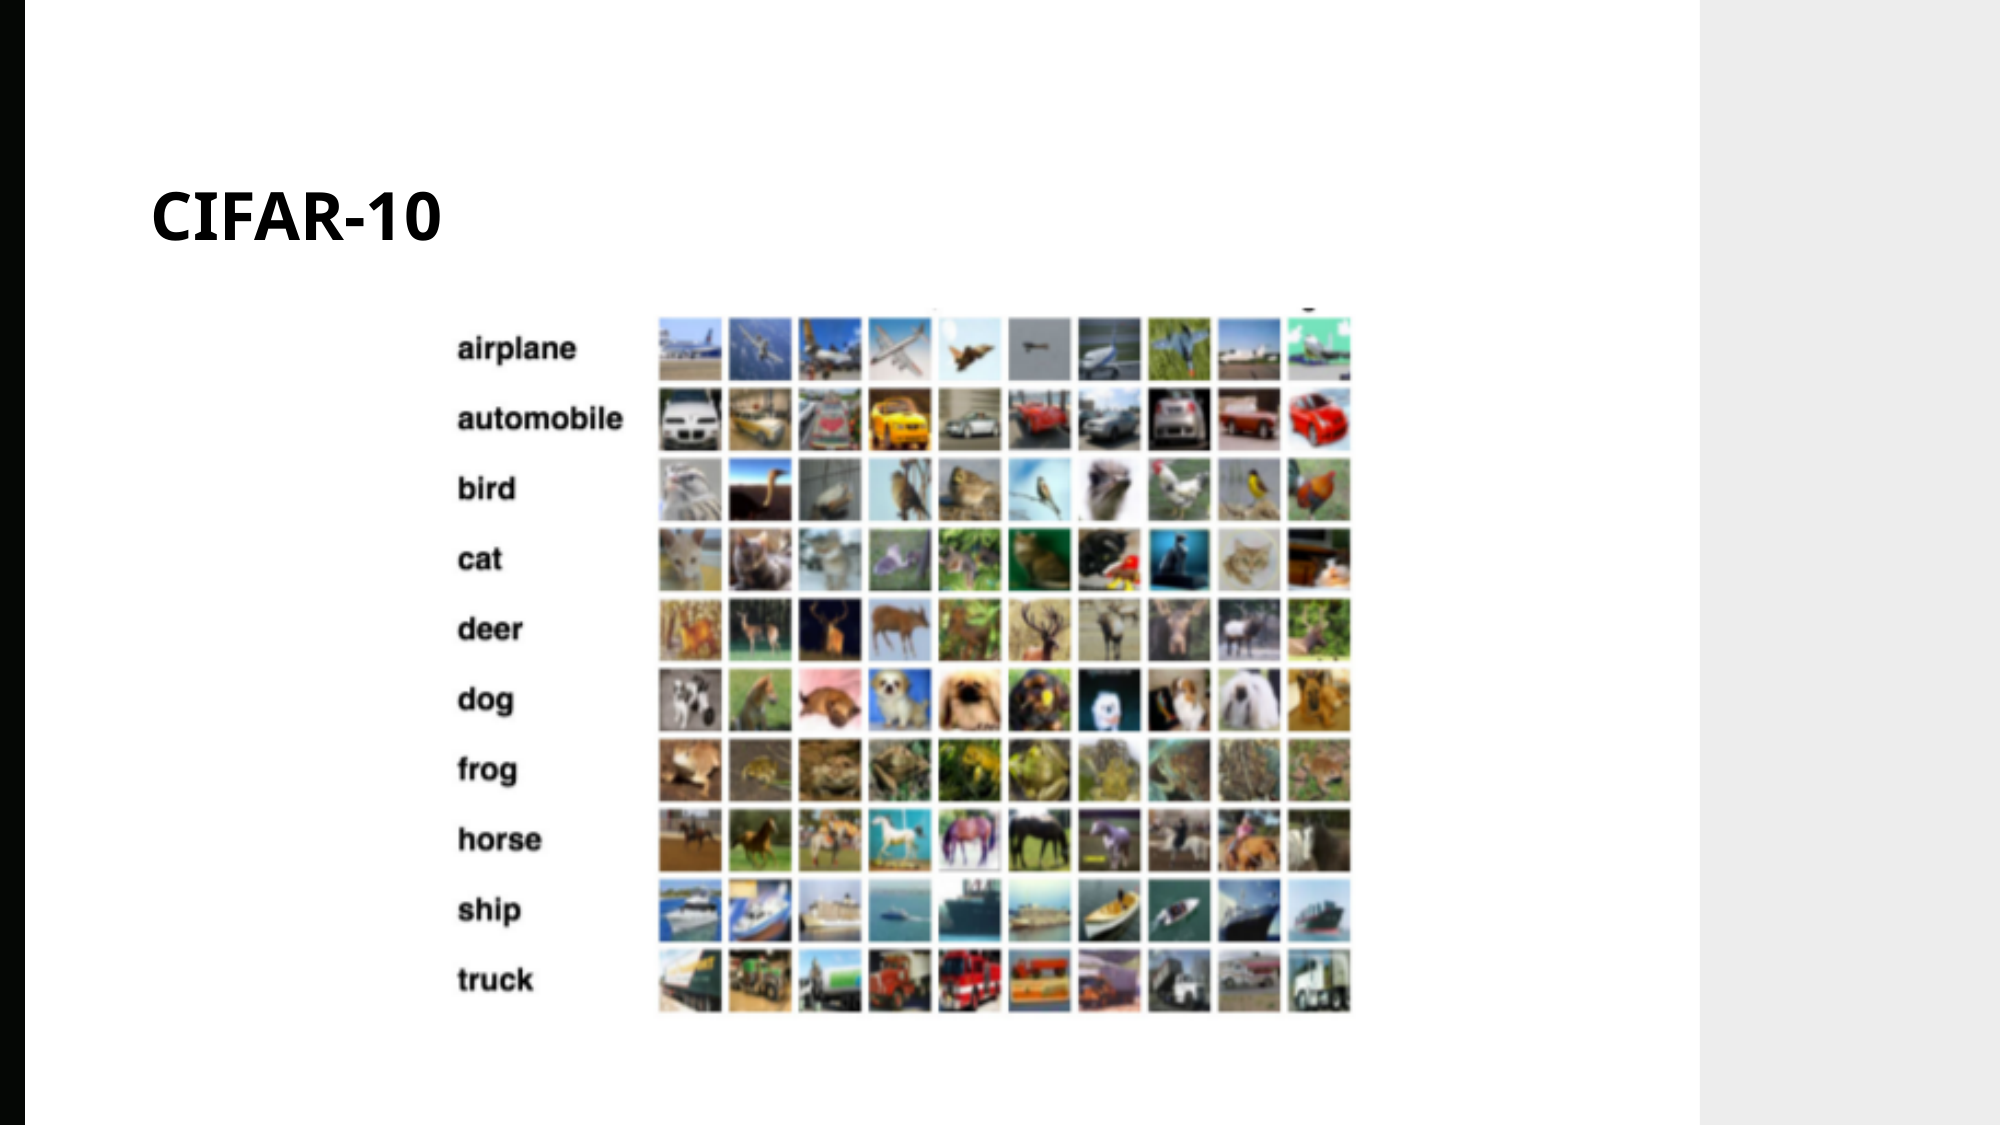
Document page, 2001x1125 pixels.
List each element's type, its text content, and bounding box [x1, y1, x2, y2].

picture [421, 290, 1377, 1046]
text_box CIFAR-10 [136, 166, 1663, 262]
